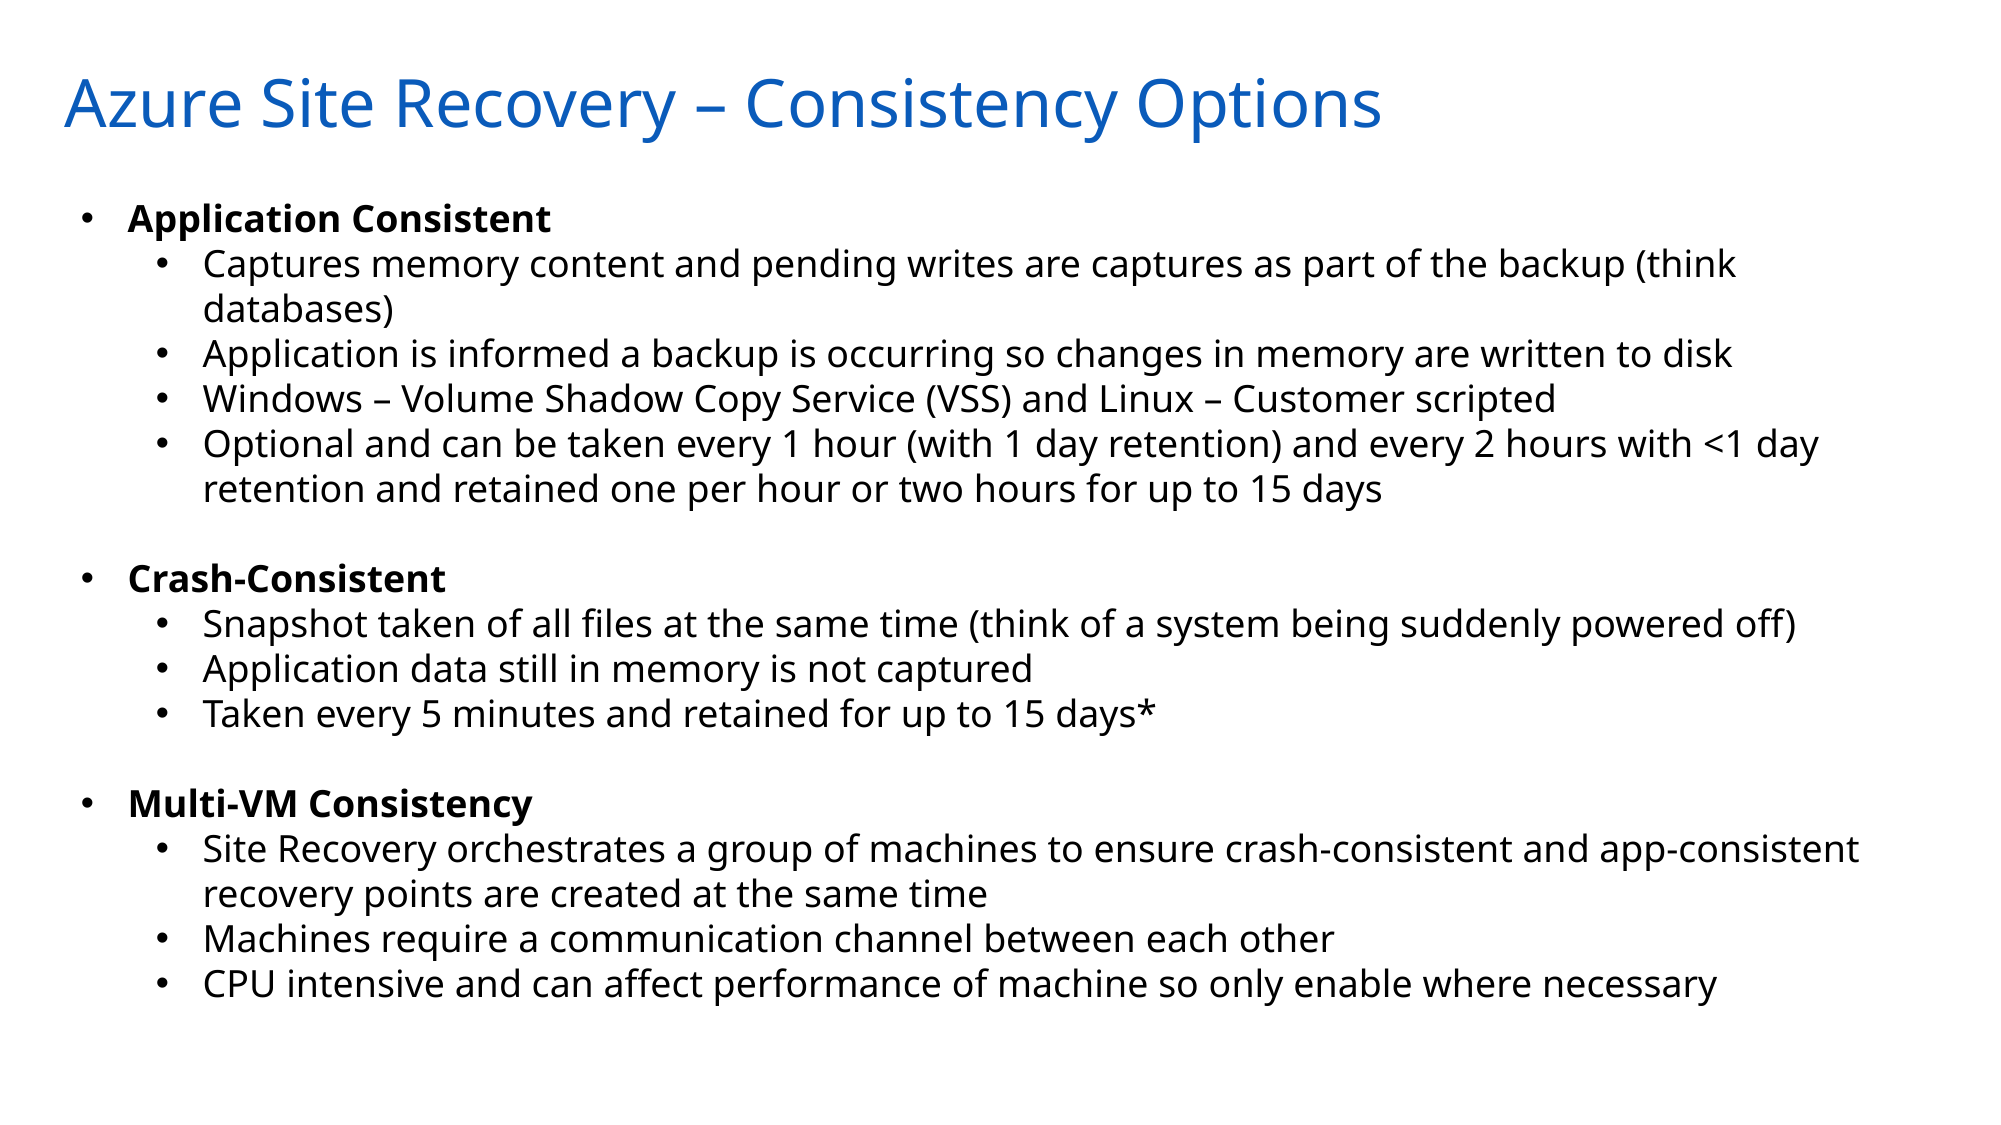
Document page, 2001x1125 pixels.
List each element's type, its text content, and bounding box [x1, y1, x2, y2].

title Azure Site Recovery – Consistency Options [49, 49, 1899, 162]
text_box Application Consistent Captures memory content and pending writes are captures as part of the backup (think databases) Application is informed a backup is occurring so changes in memory are written to disk Windows – Volume Shadow Copy Service (VSS) and Linux – Customer scripted Optional and can be taken every 1 hour (with 1 day retention) and every 2 hours with <1 day retention and retained one per hour or two hours for up to 15 days Crash-Consistent Snapshot taken of all files at the same time (think of a system being suddenly powered off) Application data still in memory is not captured Taken every 5 minutes and retained for up to 15 days* Multi-VM Consistency Site Recovery orchestrates a group of machines to ensure crash-consistent and app-consistent recovery points are created at the same time Machines require a communication channel between each other CPU intensive and can affect performance of machine so only enable where necessary [66, 187, 1934, 1058]
